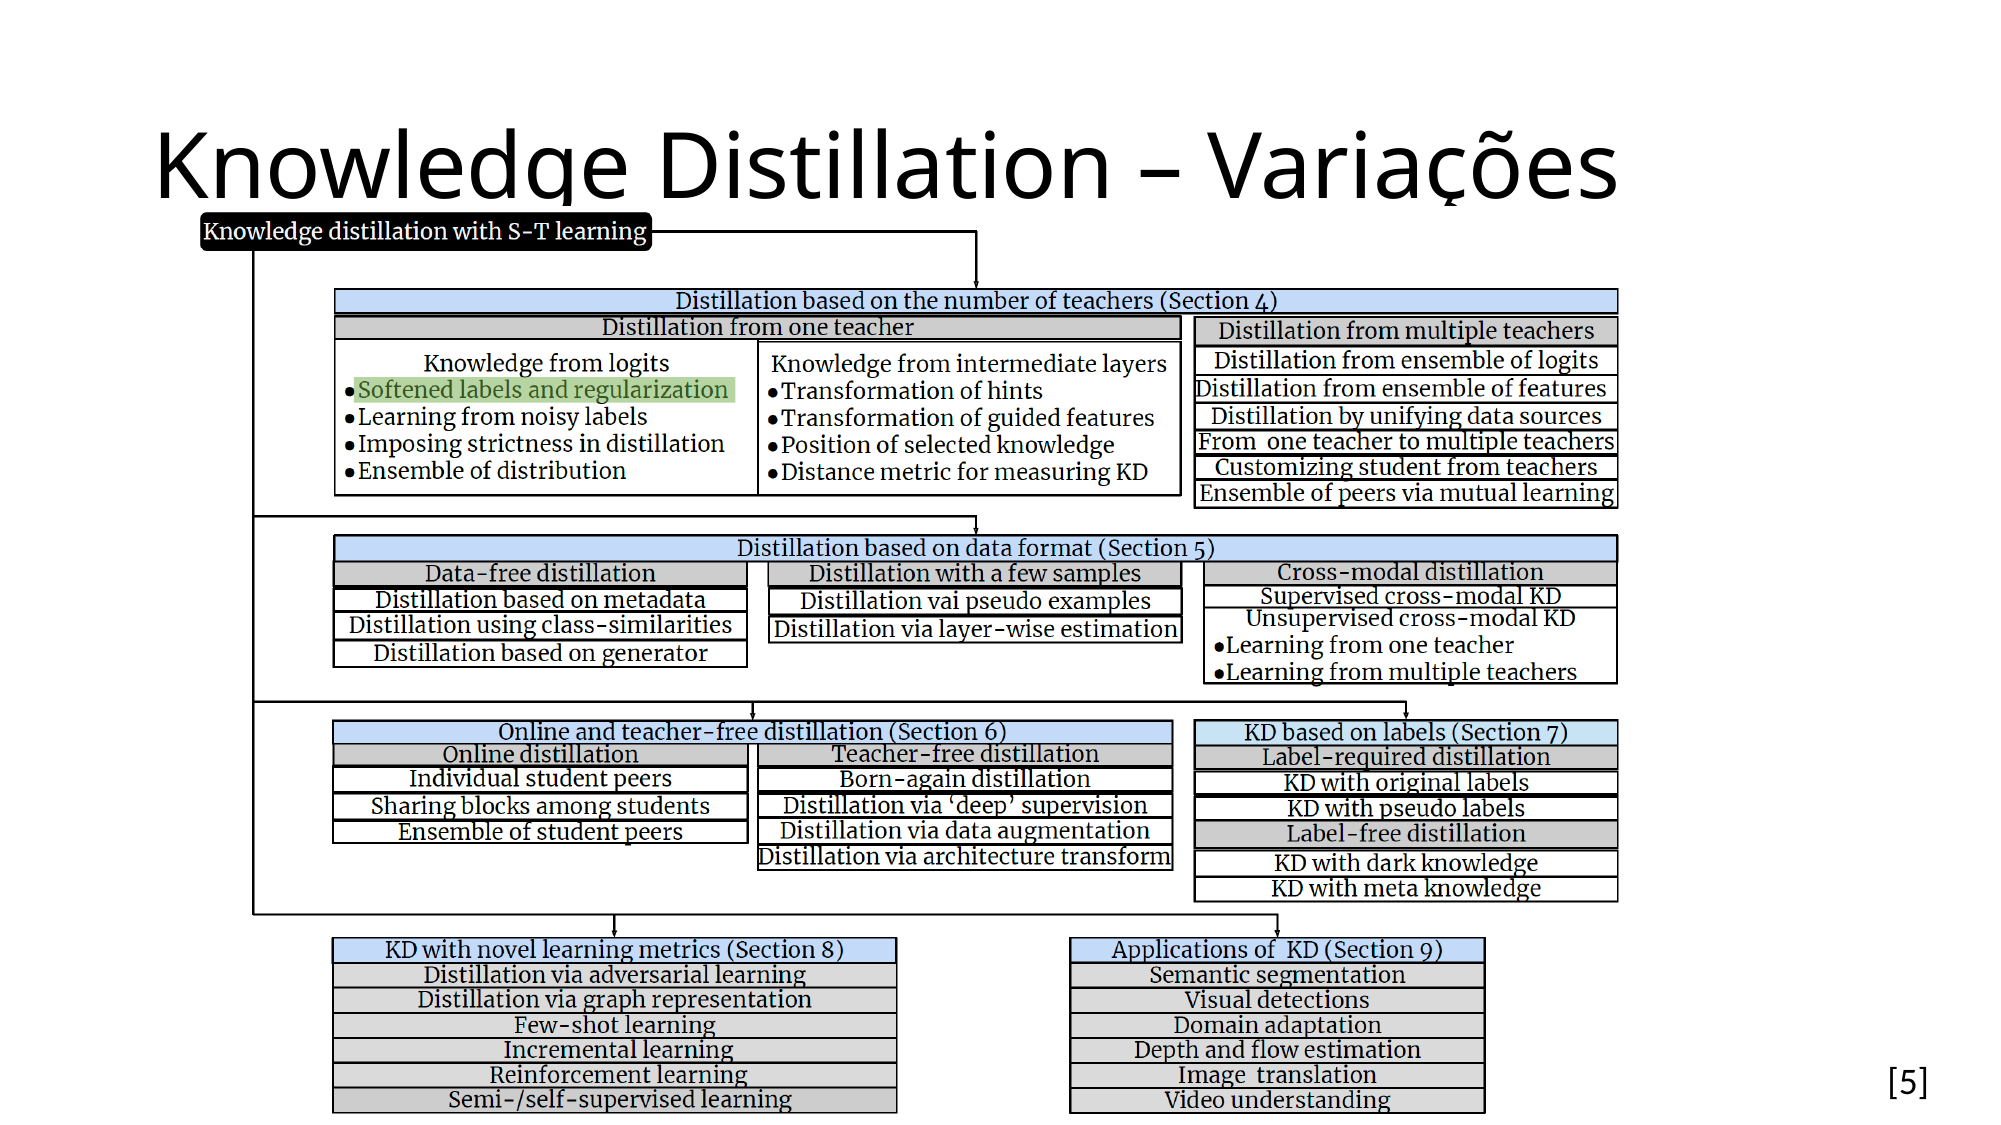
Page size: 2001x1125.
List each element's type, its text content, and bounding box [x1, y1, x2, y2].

text_box [5] [1872, 1049, 1945, 1109]
title Knowledge Distillation – Variações [137, 59, 1863, 278]
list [191, 206, 1633, 1125]
